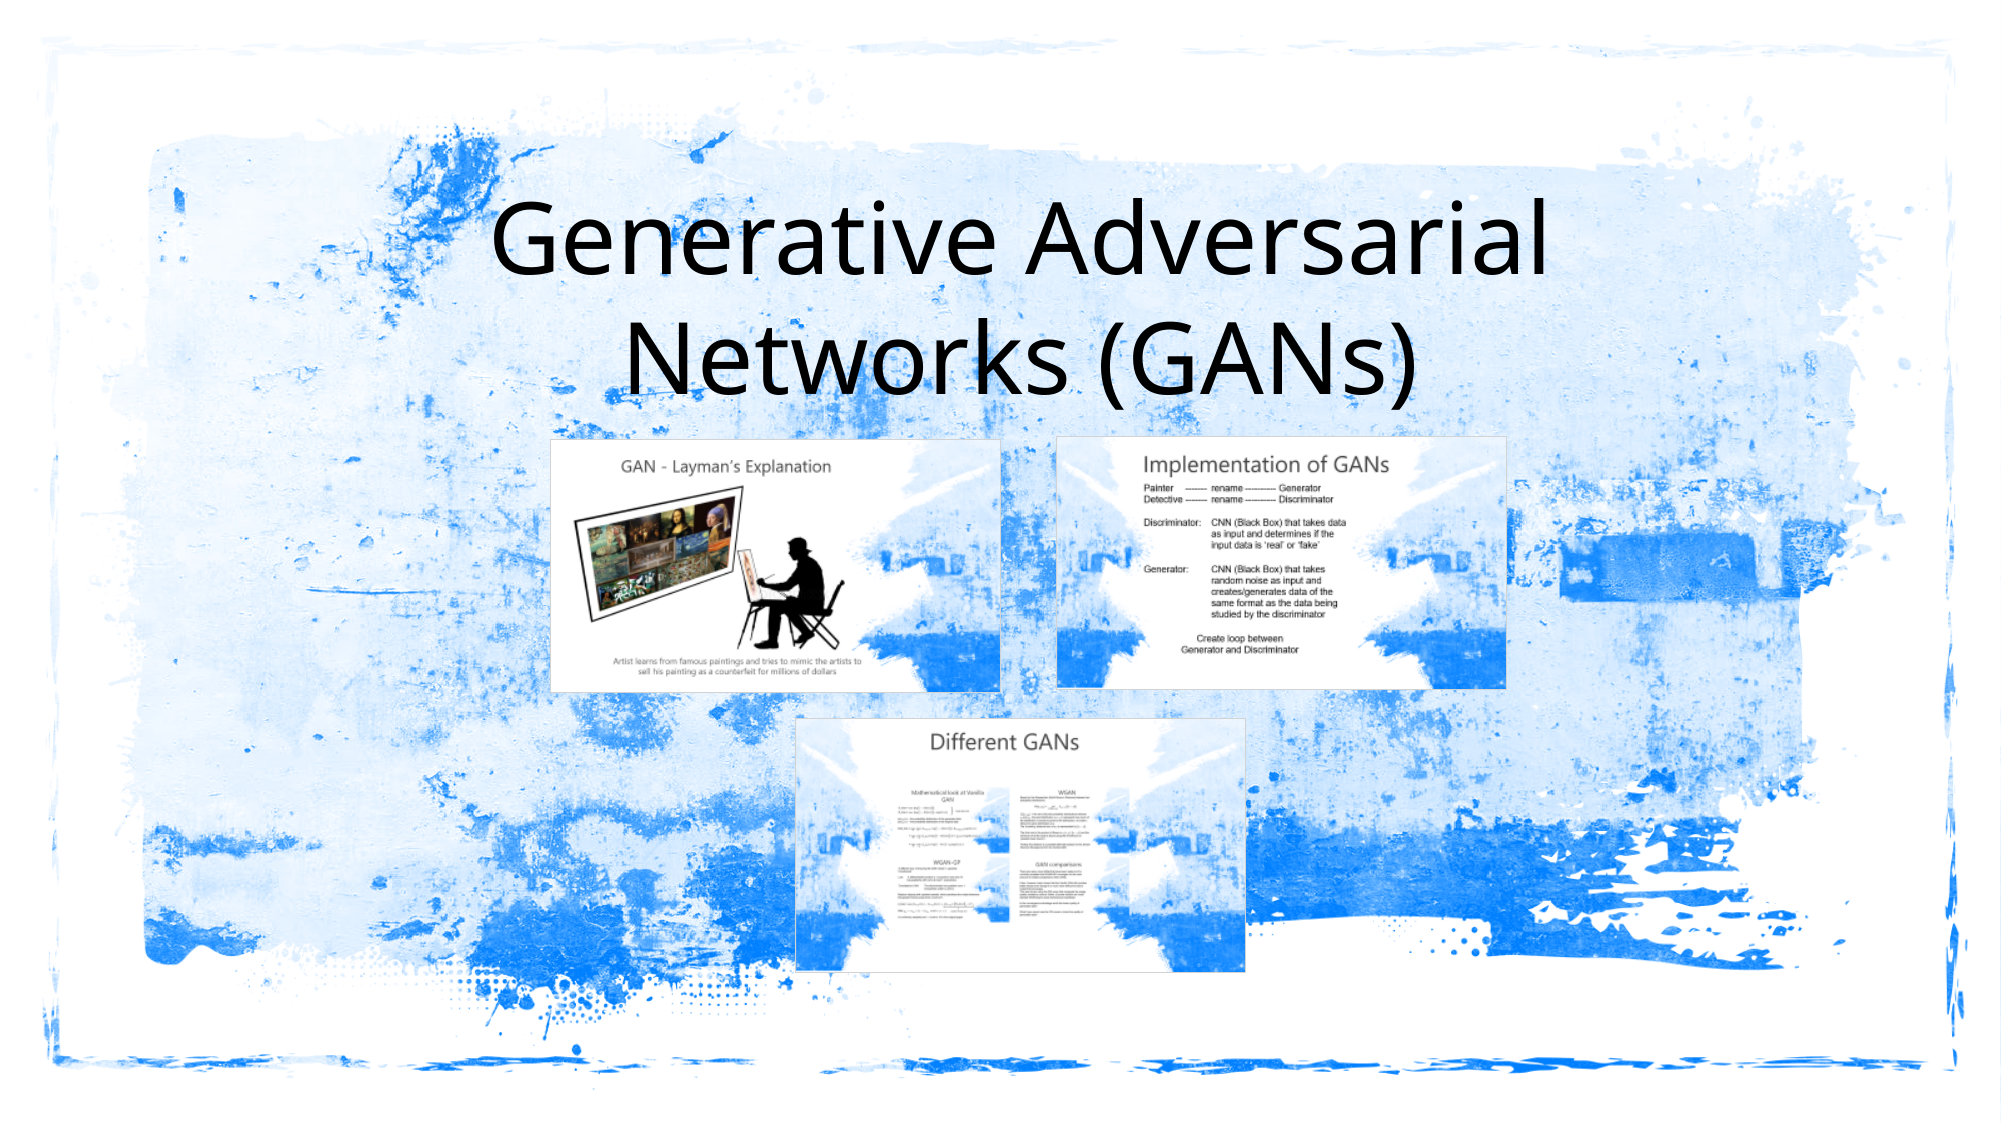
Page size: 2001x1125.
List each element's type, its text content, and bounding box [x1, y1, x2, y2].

picture [0, 0, 2001, 1125]
title Generative Adversarial Networks (GANs) [417, 153, 1624, 430]
